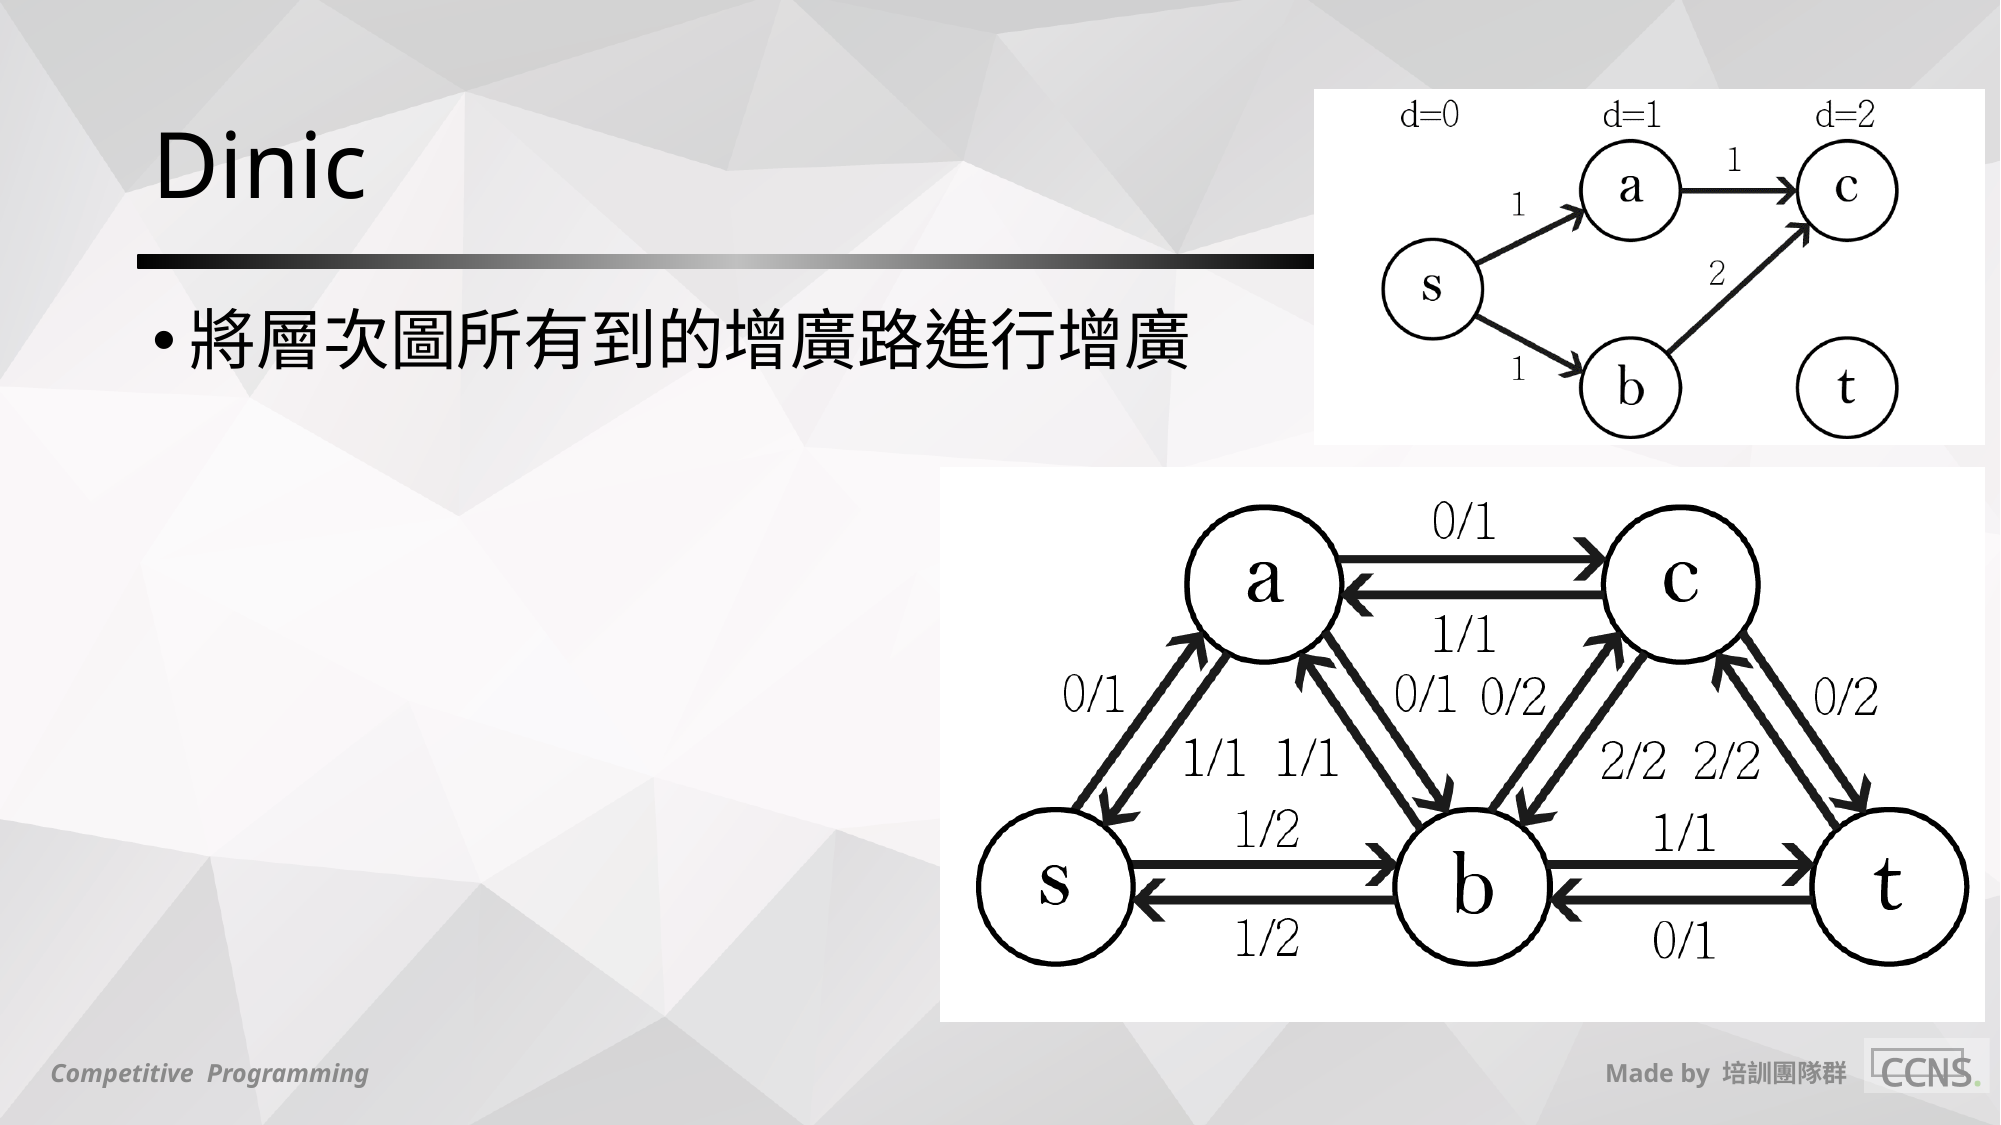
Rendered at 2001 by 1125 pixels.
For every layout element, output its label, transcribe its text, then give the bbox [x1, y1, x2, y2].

title Dinic [137, 59, 1863, 278]
picture [0, 0, 2000, 1125]
